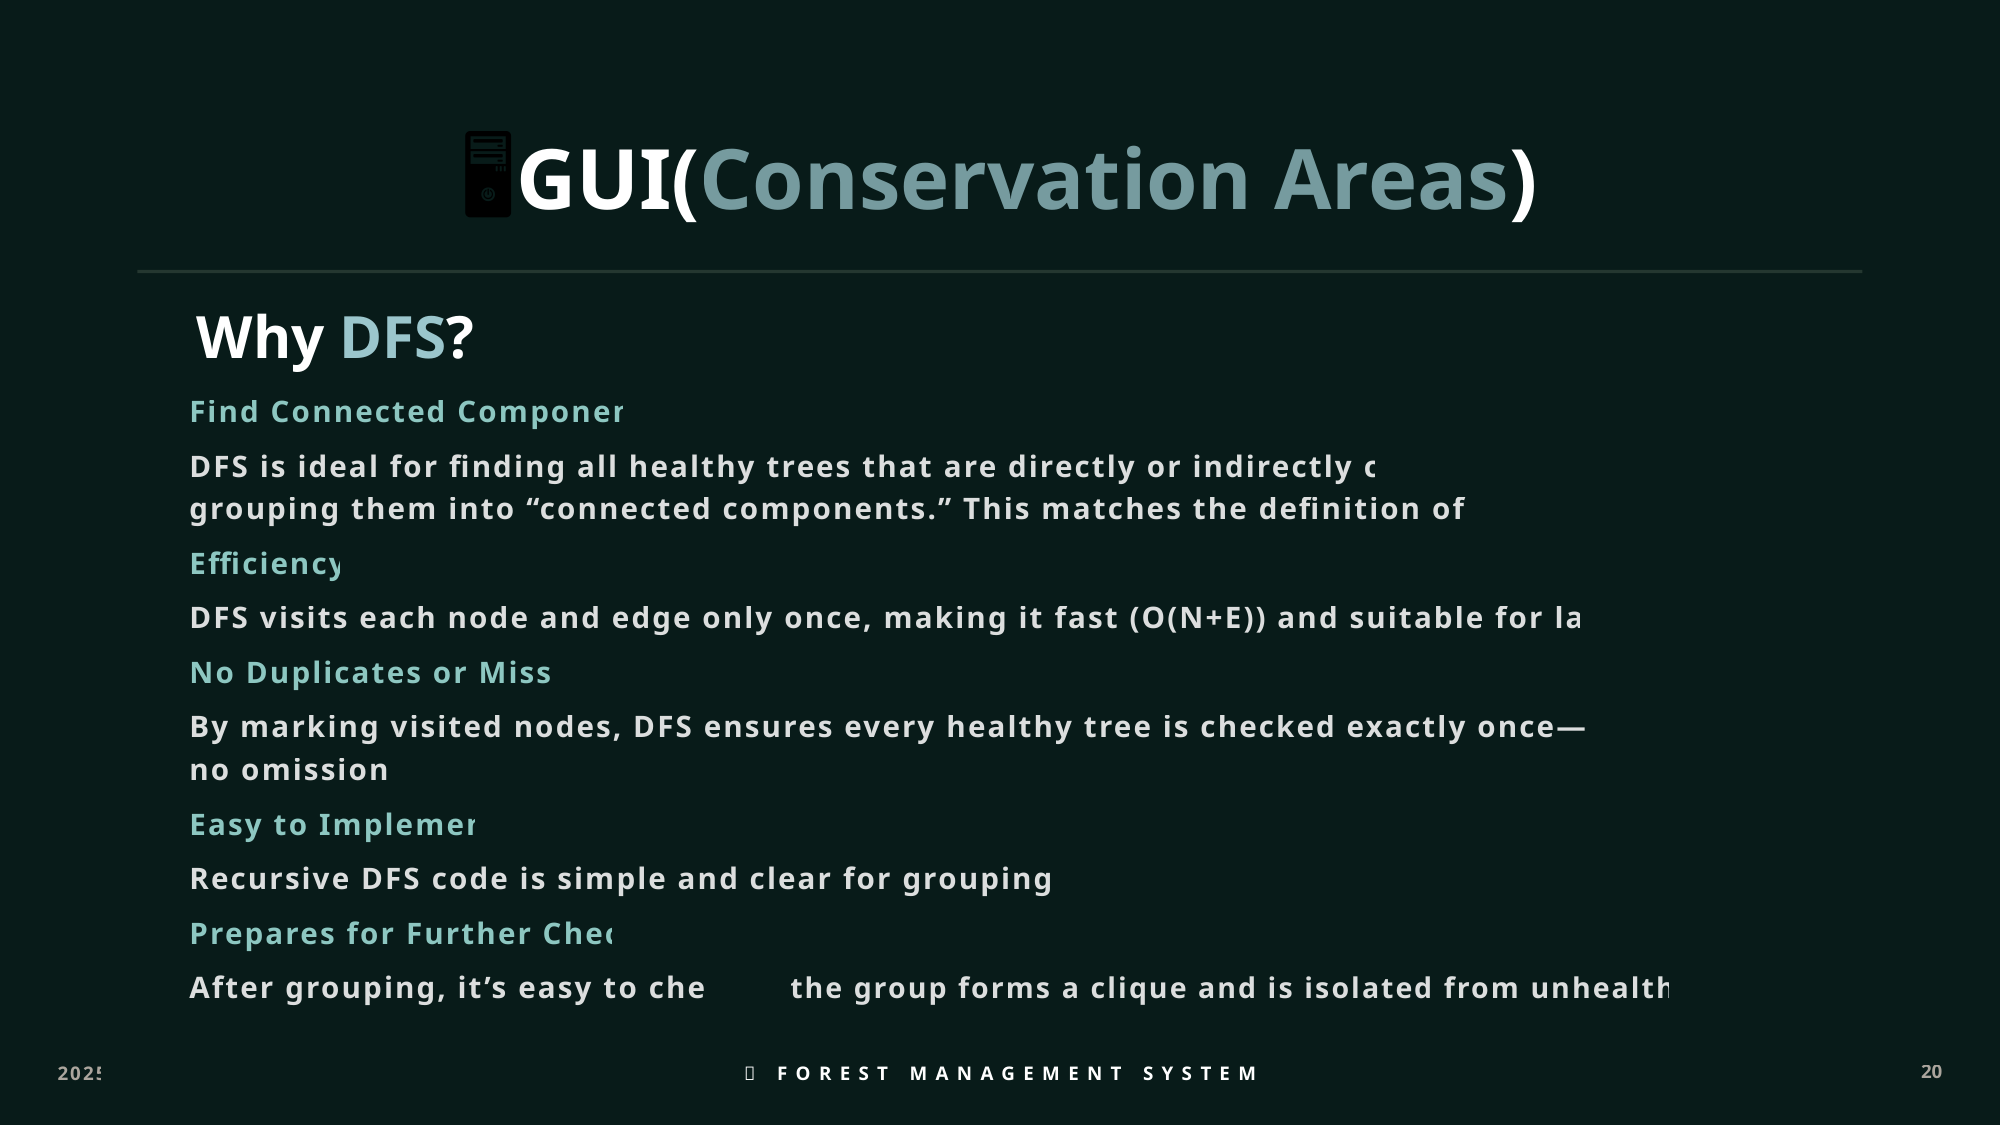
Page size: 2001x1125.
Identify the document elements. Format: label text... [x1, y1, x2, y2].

slide_number 2025 [42, 1042, 587, 1103]
slide_number 20 [1725, 1042, 1958, 1103]
footer 🌲 Forest Management System [587, 1042, 1413, 1103]
list Find Connected Components: DFS is ideal for finding all healthy trees that are directly or indirectly connected, grouping them into “connected components.” This matches the definition of a reserve. Efficiency: DFS visits each node and edge only once, making it fast (O(N+E)) and suitable for large graphs. No Duplicates or Misses: By marking visited nodes, DFS ensures every healthy tree is checked exactly once—no repeats, no omissions. Easy to Implement: Recursive DFS code is simple and clear for grouping nodes. Prepares for Further Checks: After grouping, it’s easy to check if the group forms a clique and is isolated from unhealthy trees. [174, 378, 1968, 1024]
text_box Why DFS? [182, 292, 598, 378]
title 🖥️GUI(Conservation Areas) [137, 108, 1863, 244]
